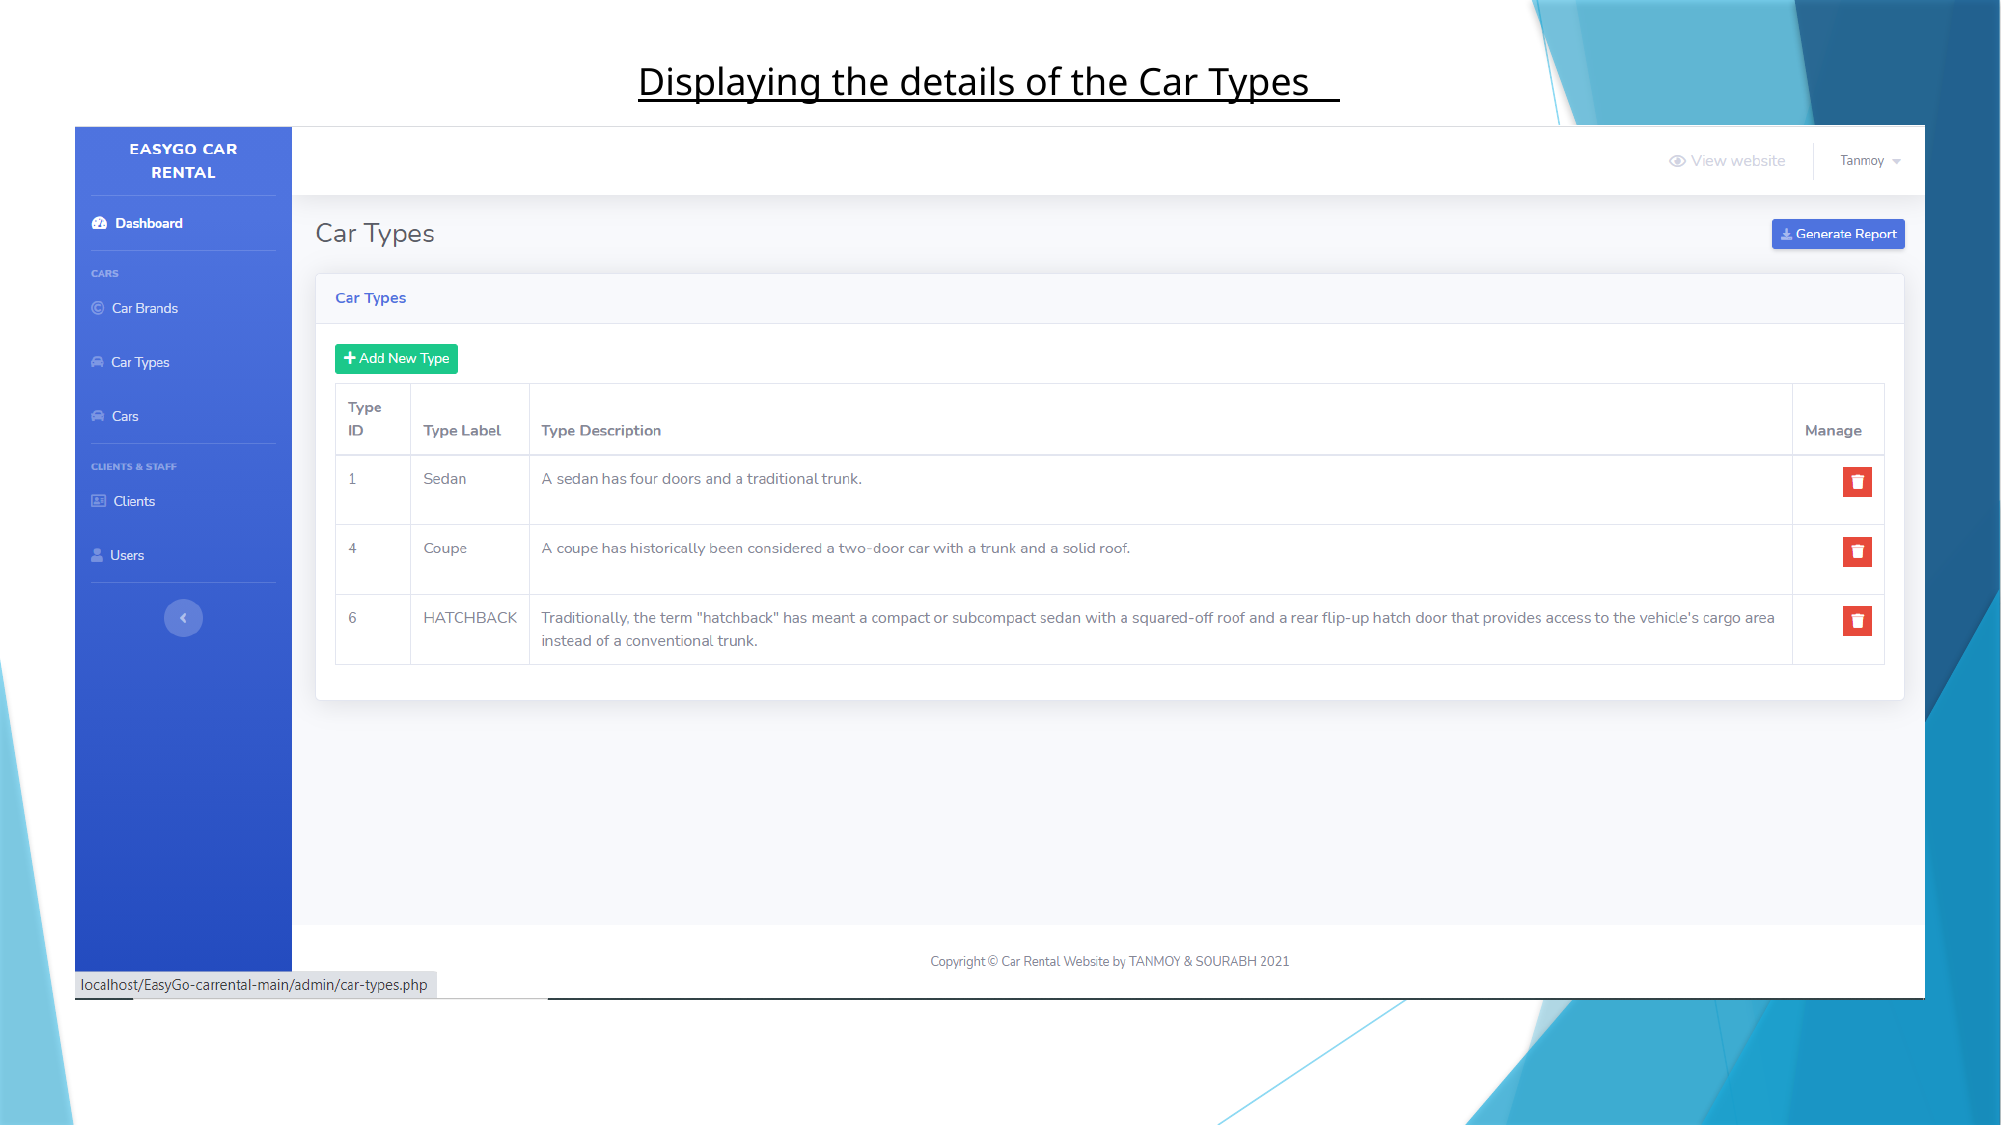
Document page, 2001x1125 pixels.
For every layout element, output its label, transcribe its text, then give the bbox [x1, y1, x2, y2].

text_box Displaying the details of the Car Types [623, 50, 1355, 111]
picture [74, 124, 1926, 1000]
